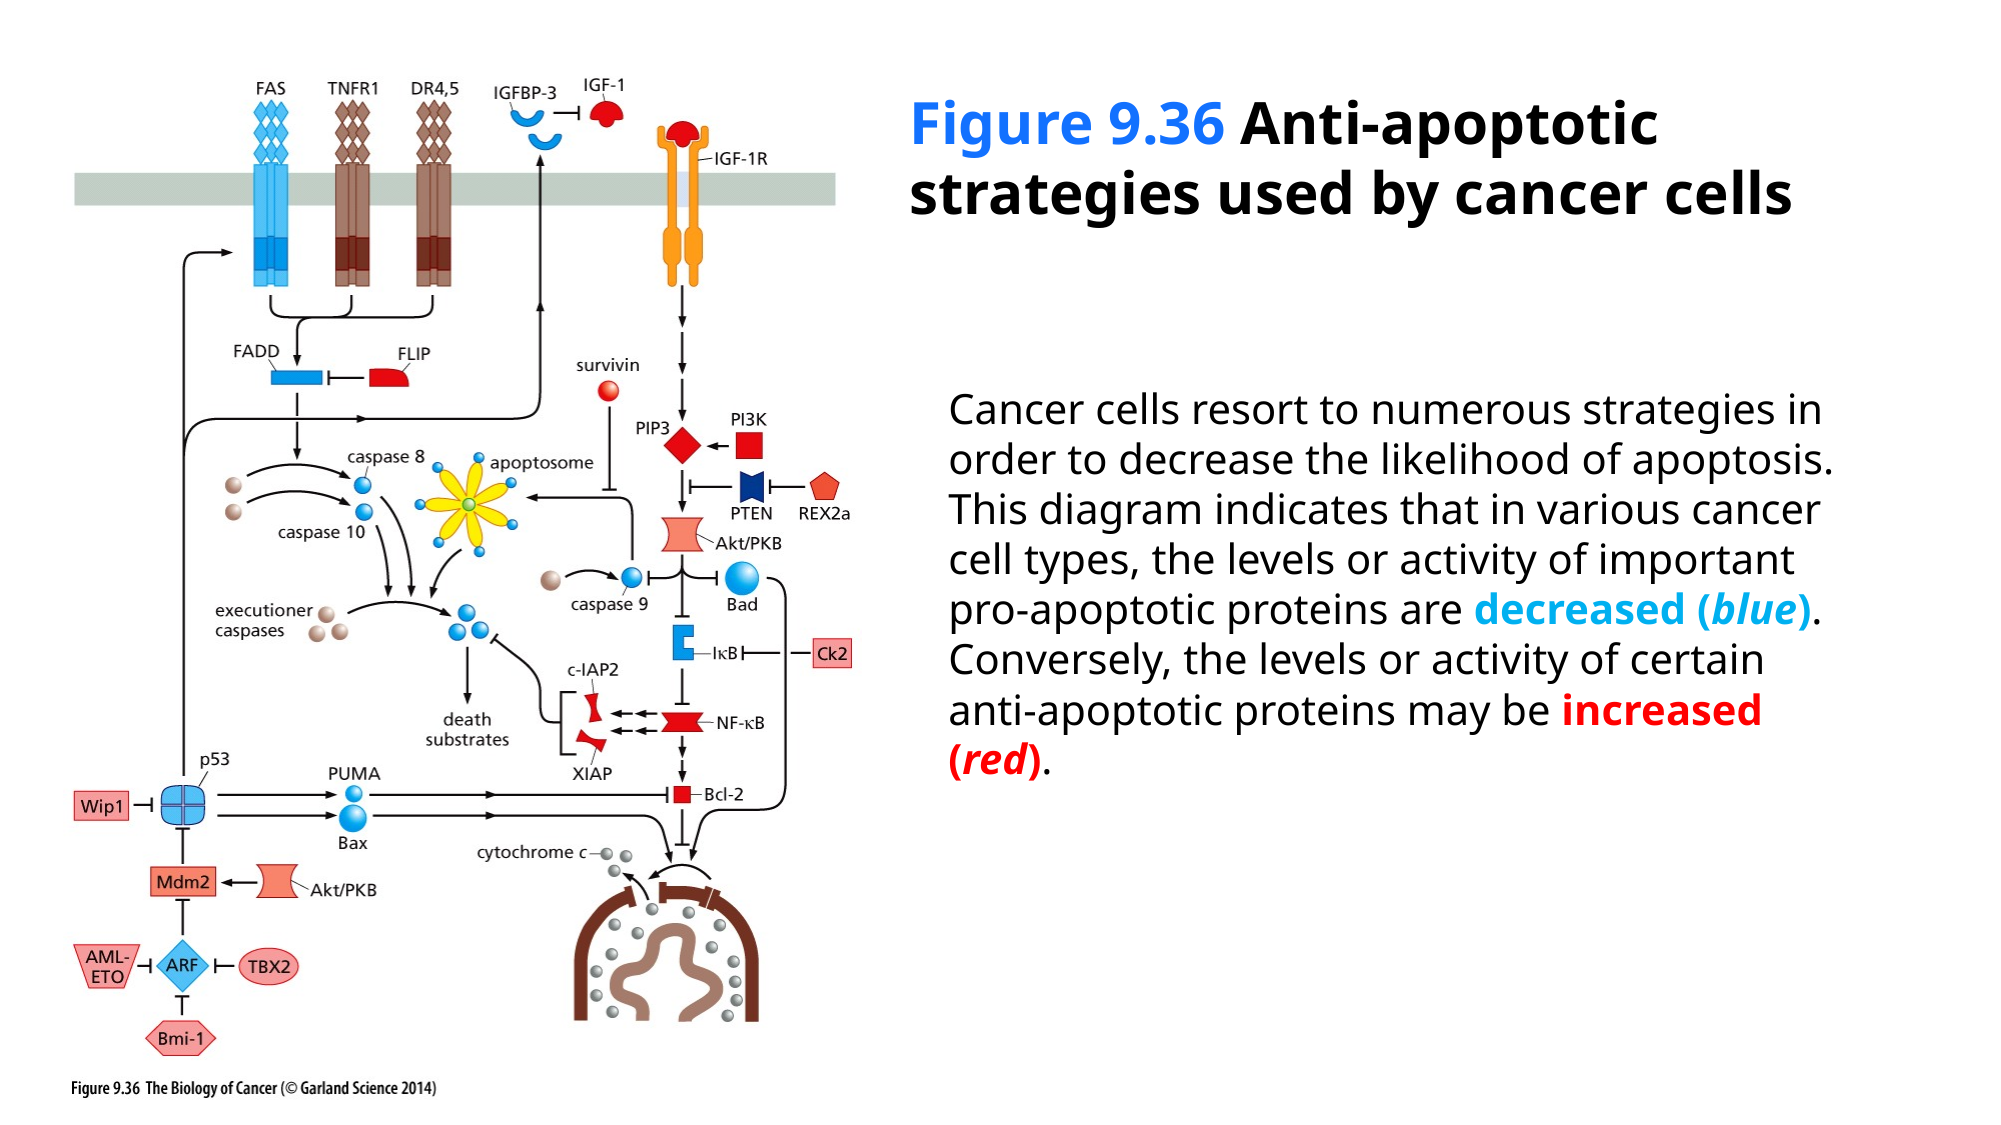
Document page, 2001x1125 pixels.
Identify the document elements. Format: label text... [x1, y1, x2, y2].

text_box Cancer cells resort to numerous strategies in order to decrease the likelihood of apoptosis. This diagram indicates that in various cancer cell types, the levels or activity of important pro-apoptotic proteins are decreased (blue). Conversely, the levels or activity of certain anti-apoptotic proteins may be increased (red). [933, 375, 1856, 791]
picture [63, 68, 862, 1103]
text_box Figure 9.36 Anti-apoptotic strategies used by cancer cells [894, 78, 1895, 234]
